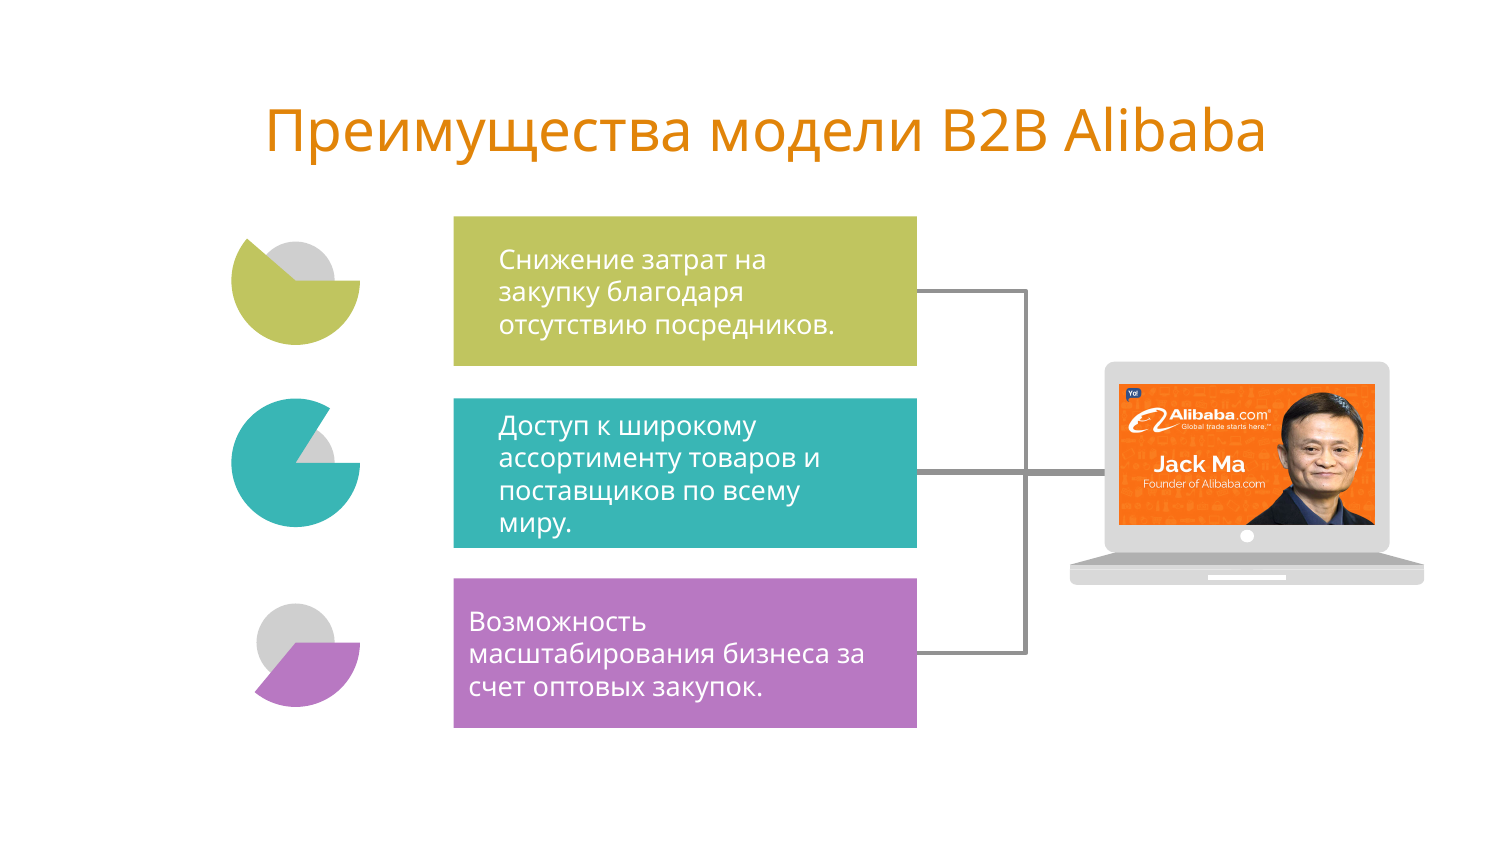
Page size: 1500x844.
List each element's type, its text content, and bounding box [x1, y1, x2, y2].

text_box Снижение затрат на закупку благодаря отсутствию посредников. [453, 216, 917, 366]
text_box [231, 578, 361, 708]
text_box [1138, 569, 1425, 585]
text_box [1138, 552, 1422, 564]
text_box Возможность масштабирования бизнеса за счет оптовых закупок. [453, 578, 917, 728]
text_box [231, 216, 361, 346]
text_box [916, 290, 1135, 471]
text_box [1138, 361, 1390, 553]
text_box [231, 398, 361, 528]
text_box [1240, 534, 1254, 543]
text_box [1138, 564, 1424, 570]
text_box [916, 479, 1135, 654]
picture [1119, 384, 1375, 526]
text_box [1208, 574, 1286, 580]
text_box Доступ к широкому ассортименту товаров и поставщиков по всему миру. [453, 398, 911, 548]
title Преимущества модели B2B Alibaba [231, 102, 1302, 155]
